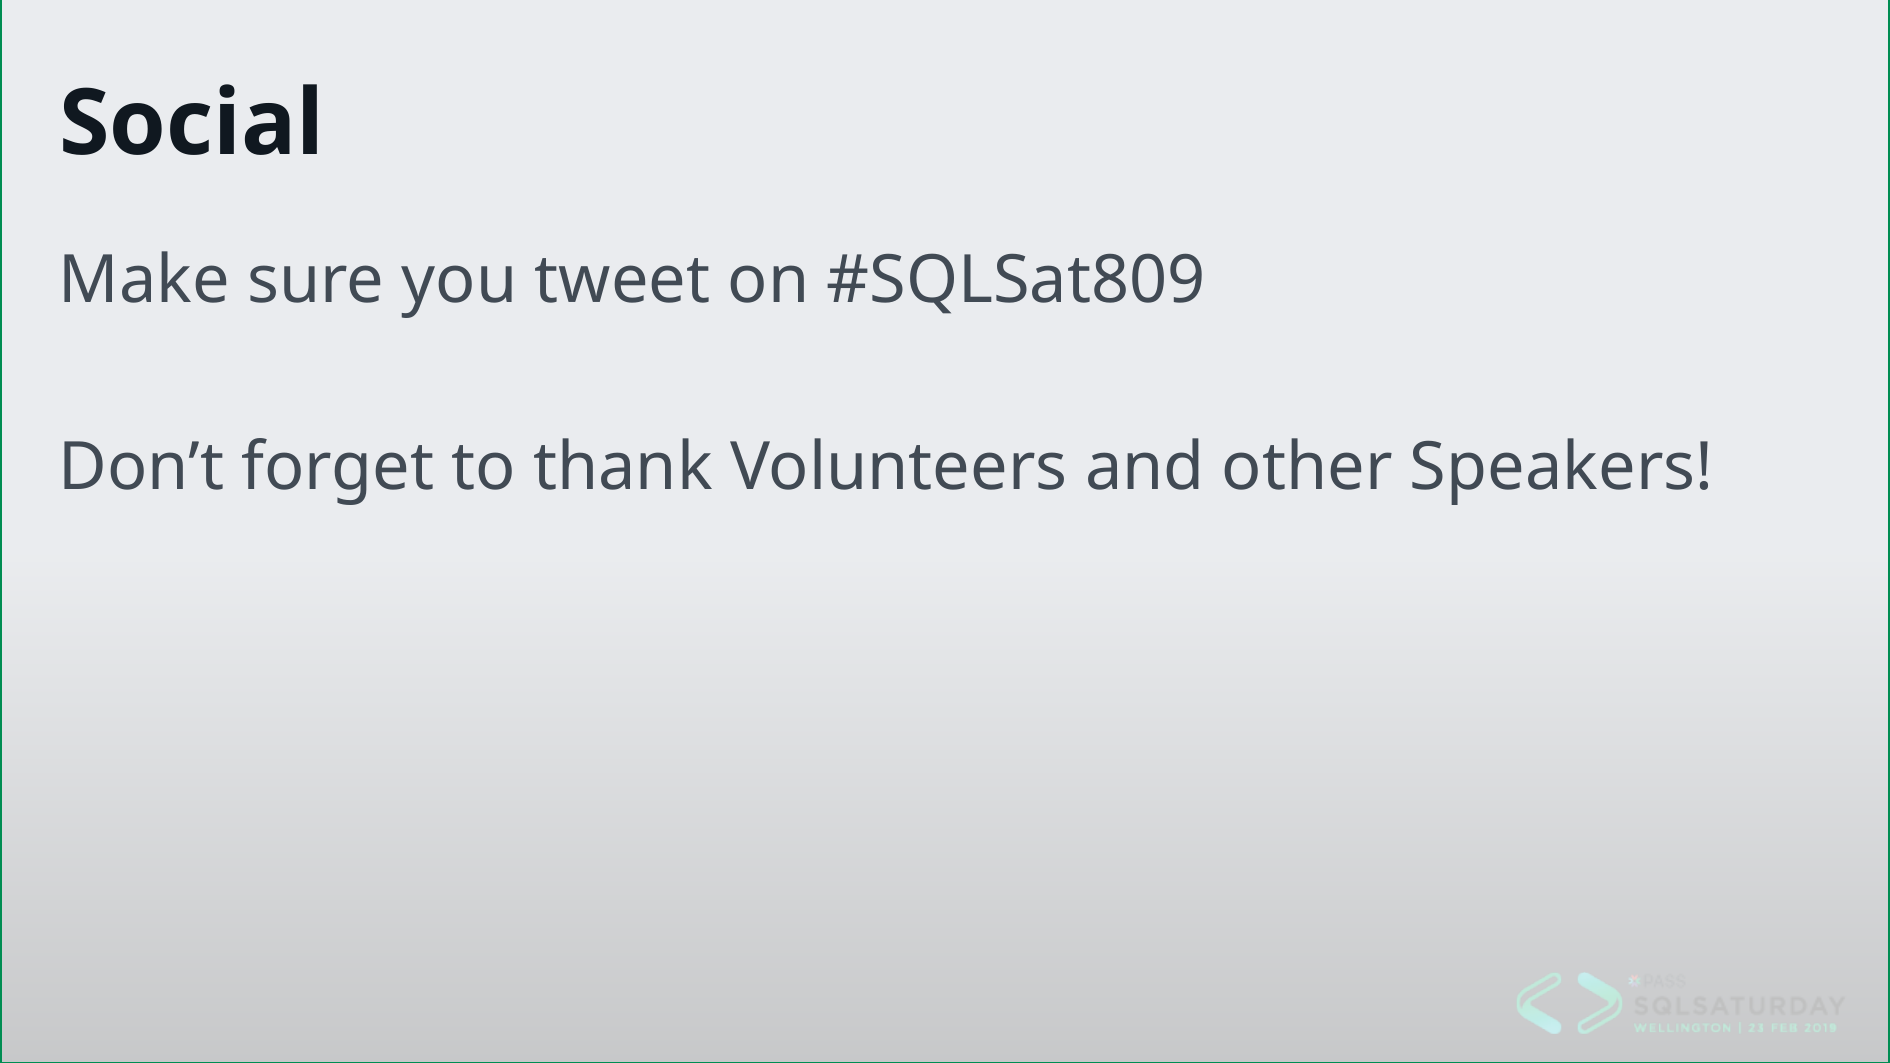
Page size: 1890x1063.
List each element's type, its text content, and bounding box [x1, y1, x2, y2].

title Social [59, 59, 1831, 178]
list Make sure you tweet on #SQLSat809 Don’t forget to thank Volunteers and other Speakers! [59, 236, 1831, 1004]
text_box [0, 0, 1890, 1063]
